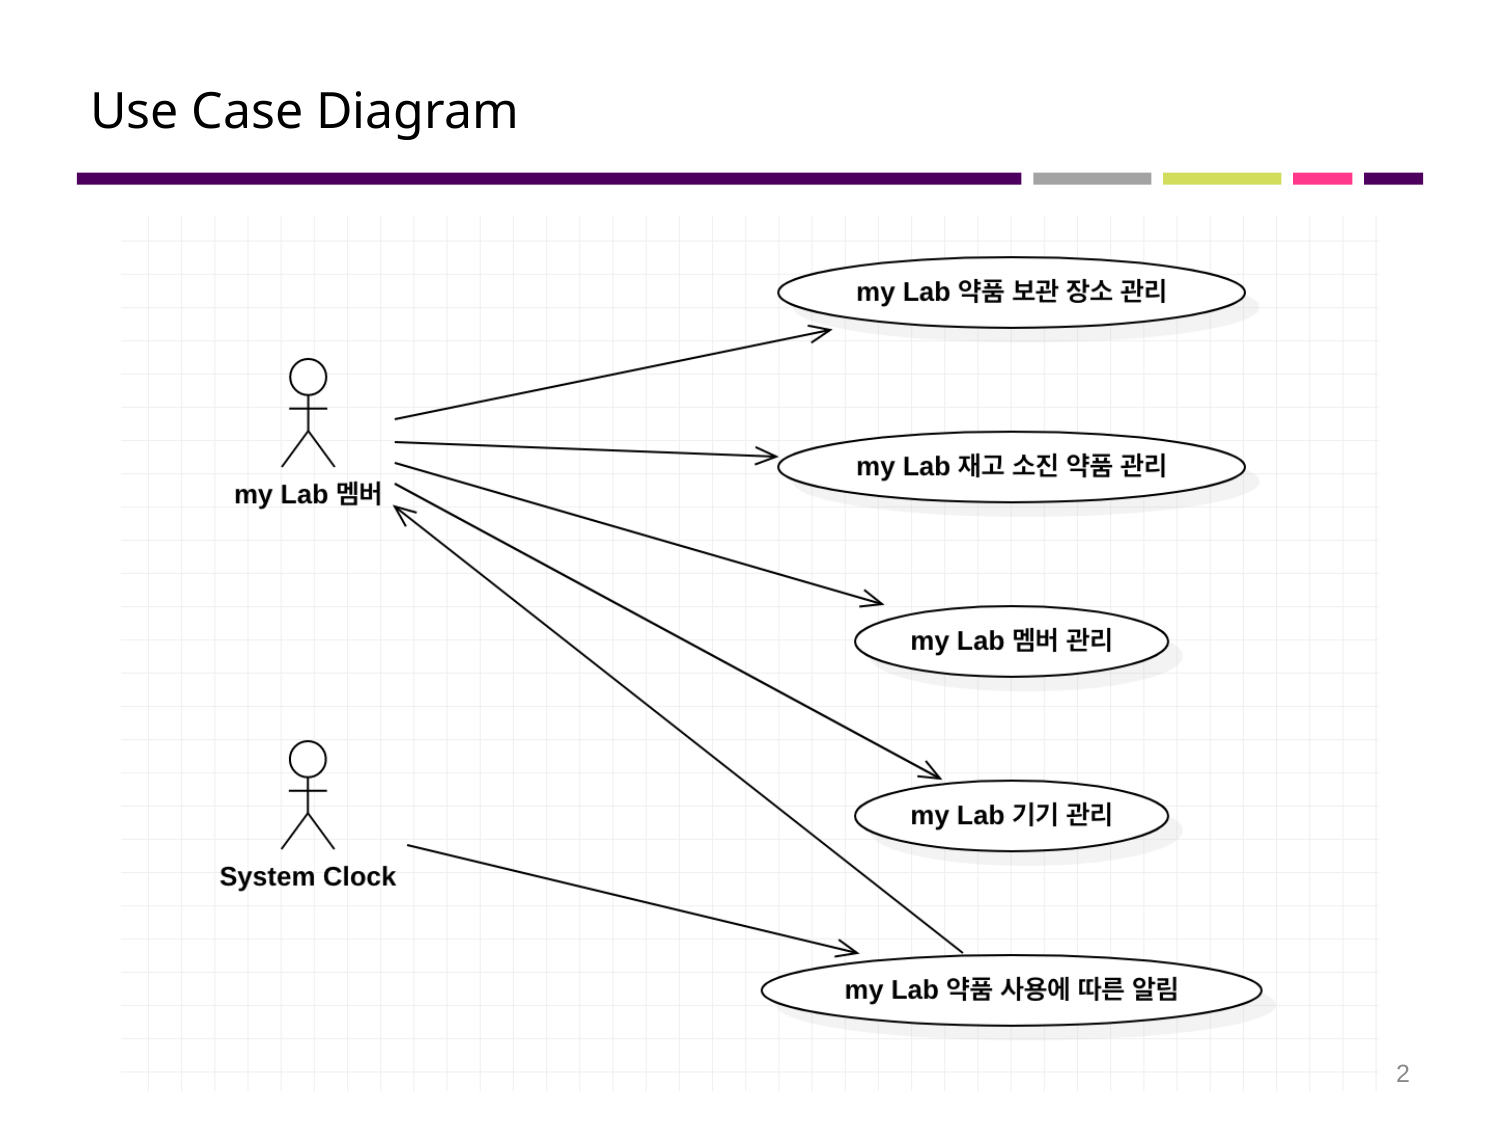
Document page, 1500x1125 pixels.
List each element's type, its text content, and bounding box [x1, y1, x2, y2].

title Use Case Diagram [75, 45, 1425, 173]
text_box 2 [1074, 1042, 1425, 1103]
picture [120, 216, 1379, 1092]
